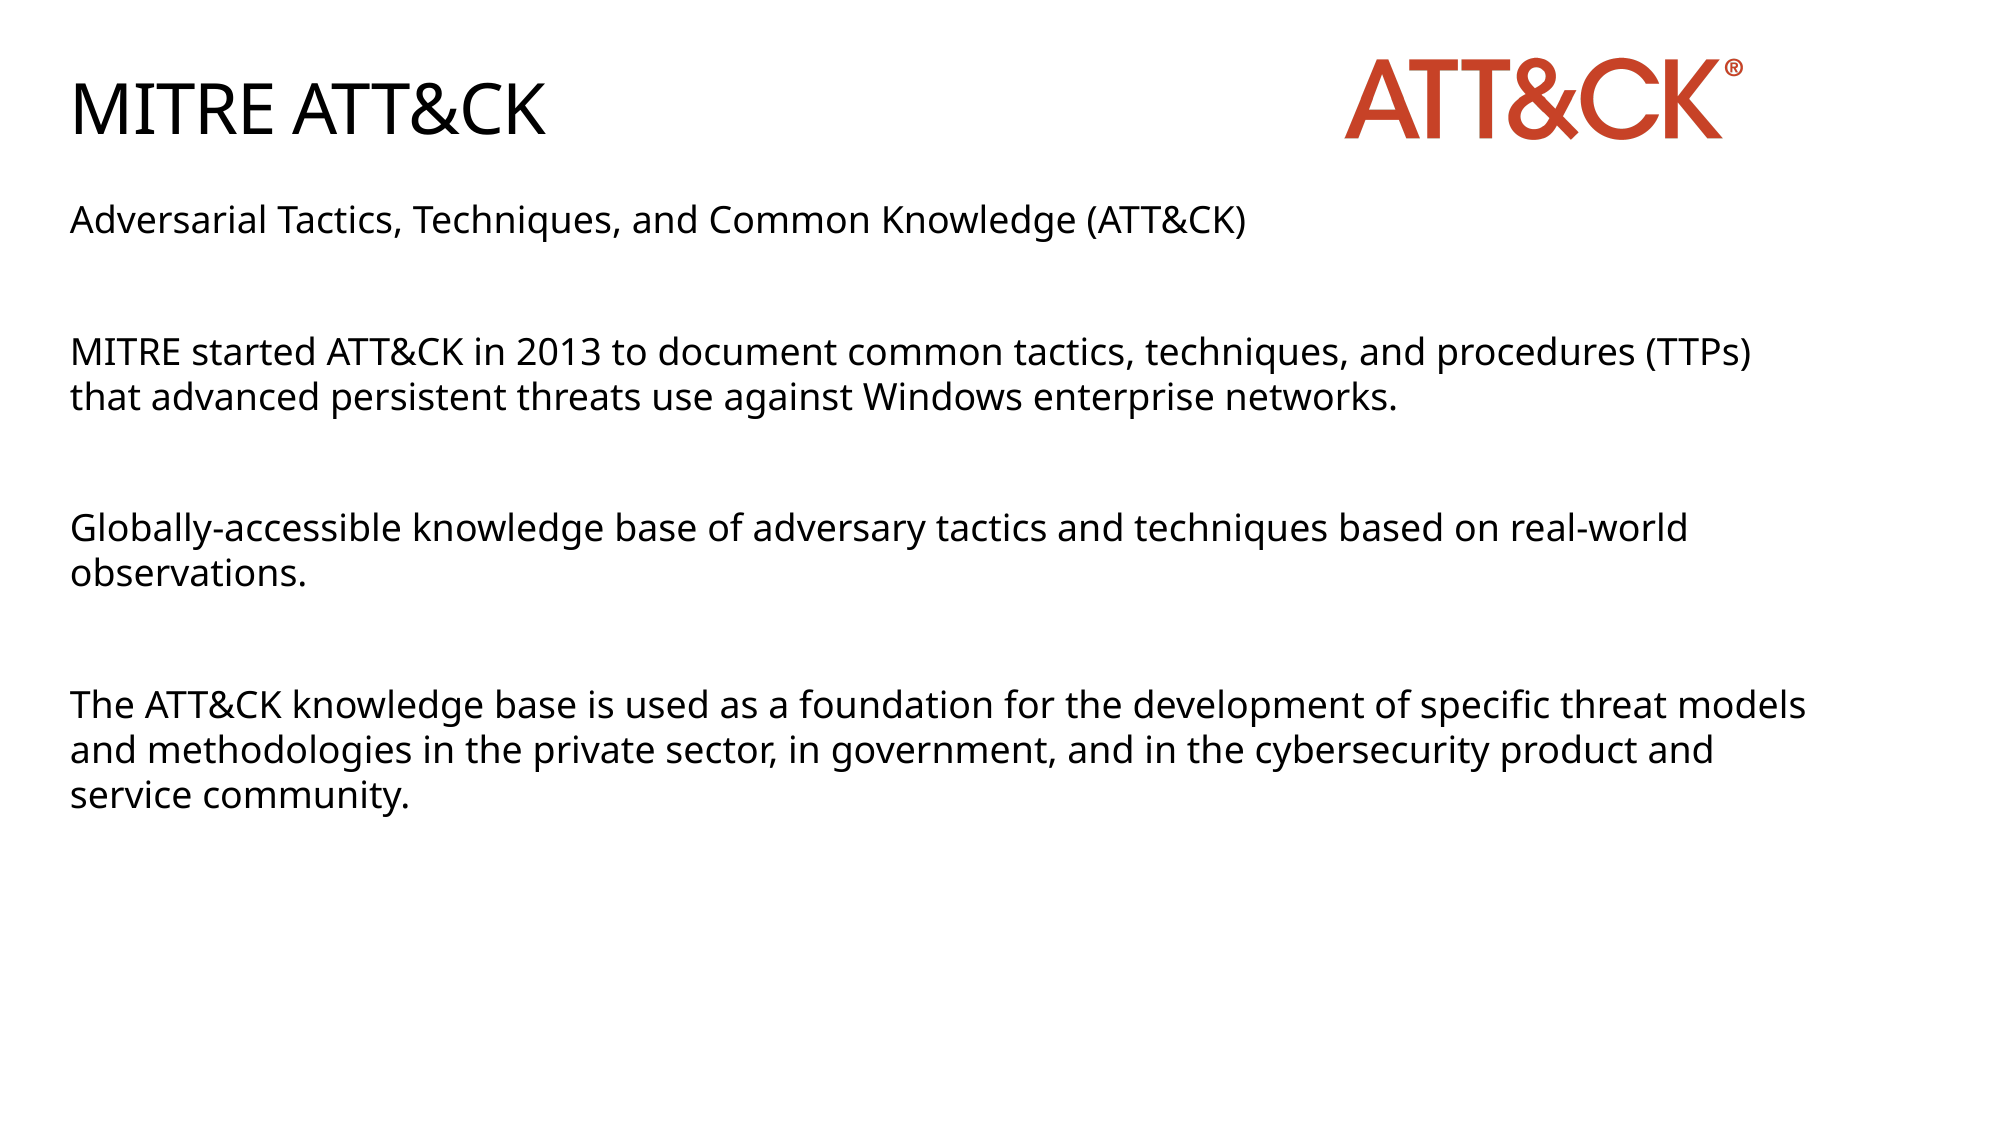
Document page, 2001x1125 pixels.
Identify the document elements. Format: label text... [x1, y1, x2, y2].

picture [1343, 57, 1743, 140]
list Adversarial Tactics, Techniques, and Common Knowledge (ATT&CK) MITRE started ATT&CK in 2013 to document common tactics, techniques, and procedures (TTPs) that advanced persistent threats use against Windows enterprise networks. Globally-accessible knowledge base of adversary tactics and techniques based on real-world observations. The ATT&CK knowledge base is used as a foundation for the development of specific threat models and methodologies in the private sector, in government, and in the cybersecurity product and service community. [69, 196, 1829, 279]
title MITRE ATT&CK [69, 36, 1345, 161]
text_box [975, 537, 1025, 588]
